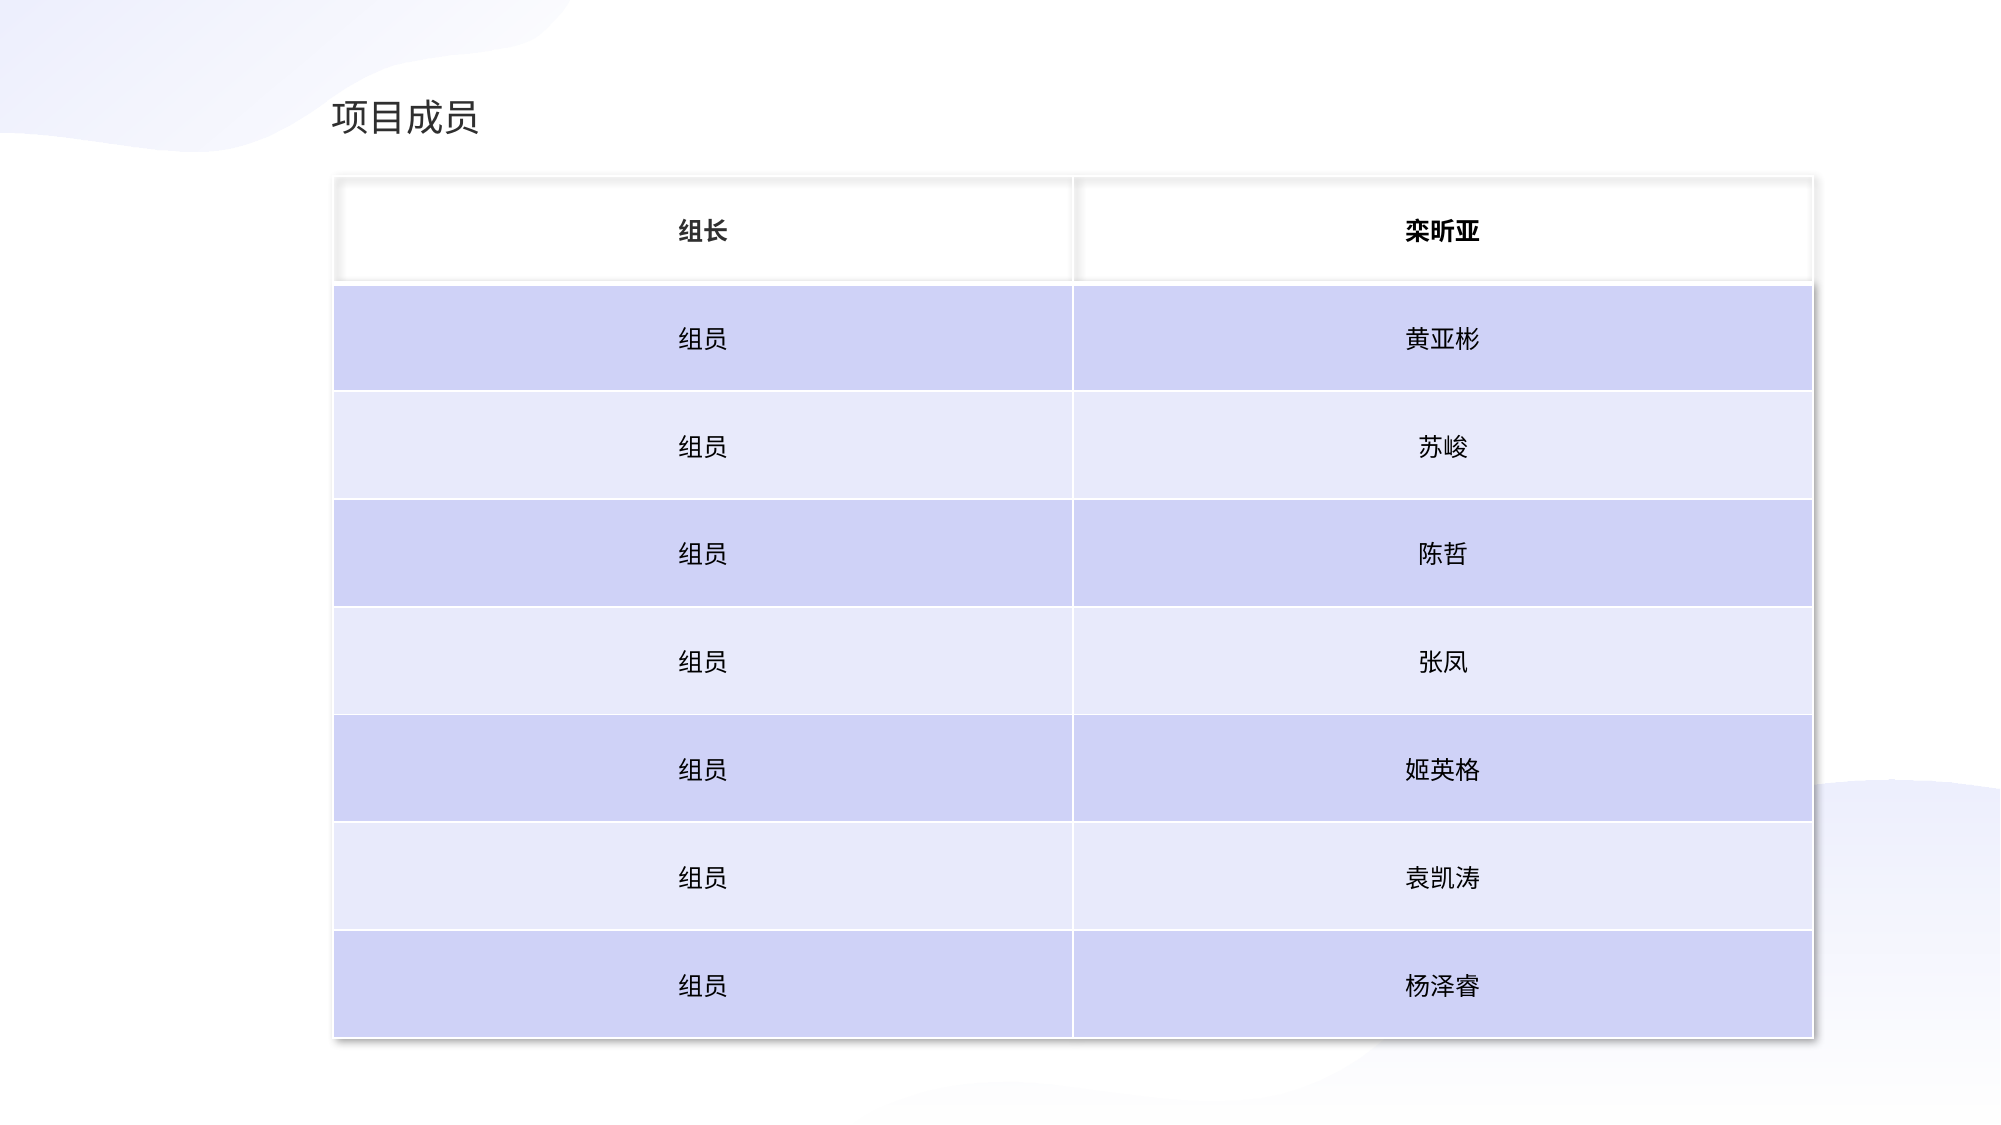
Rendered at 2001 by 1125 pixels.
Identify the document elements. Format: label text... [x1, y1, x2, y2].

text_box 项目成员 [148, 86, 647, 147]
table_cell 组员 [334, 608, 1072, 714]
table_cell 陈哲 [1074, 500, 1812, 606]
table_cell 袁凯涛 [1074, 823, 1812, 929]
table_cell 组员 [334, 286, 1072, 390]
table_cell 组员 [334, 500, 1072, 606]
table_header 栾昕亚 [1074, 177, 1812, 281]
table_cell 张凤 [1074, 608, 1812, 714]
table_cell 苏峻 [1074, 392, 1812, 498]
table_cell 组员 [334, 823, 1072, 929]
table_cell 姬英格 [1074, 715, 1812, 821]
table_cell 组员 [334, 931, 1072, 1037]
table_cell 组员 [334, 392, 1072, 498]
table_header 组长 [334, 177, 1072, 281]
table_cell 黄亚彬 [1074, 286, 1812, 390]
table_cell 组员 [334, 715, 1072, 821]
table_cell 杨泽睿 [1074, 931, 1812, 1037]
